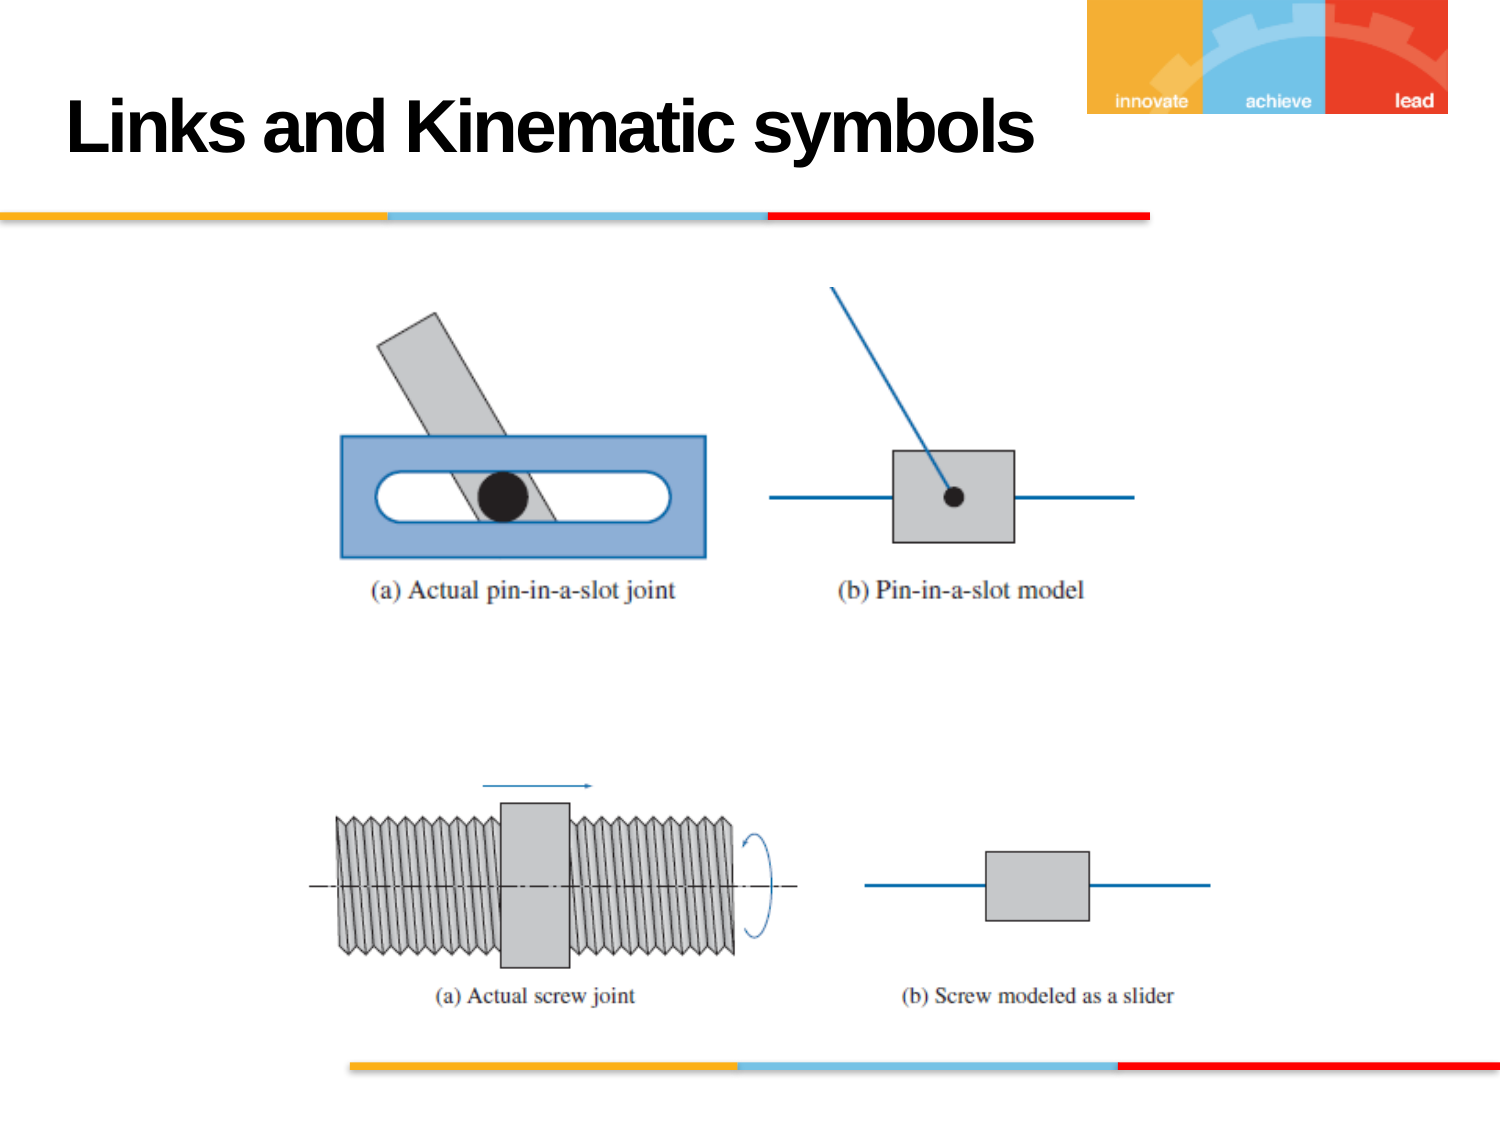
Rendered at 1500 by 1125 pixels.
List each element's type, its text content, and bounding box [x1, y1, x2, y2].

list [239, 287, 1258, 701]
picture [264, 762, 1228, 1052]
title Links and Kinematic symbols [50, 45, 1448, 200]
picture [1087, 0, 1448, 45]
